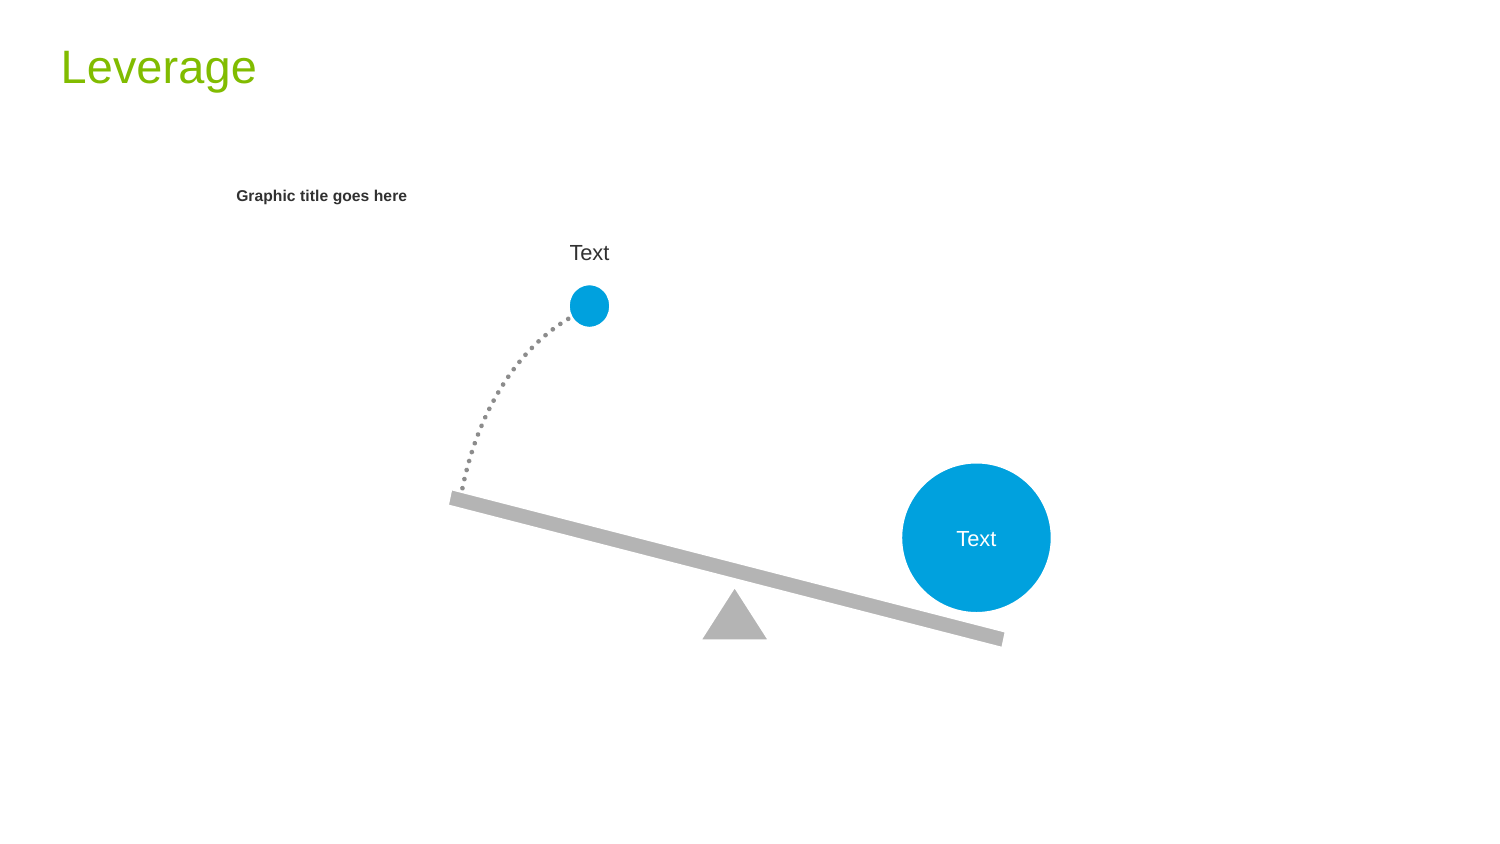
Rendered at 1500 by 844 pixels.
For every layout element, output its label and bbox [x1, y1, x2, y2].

text_box [236, 185, 408, 205]
text_box [544, 235, 635, 270]
title [60, 36, 1437, 95]
text_box [901, 462, 1052, 614]
text_box [447, 284, 1006, 648]
text_box [700, 586, 770, 641]
